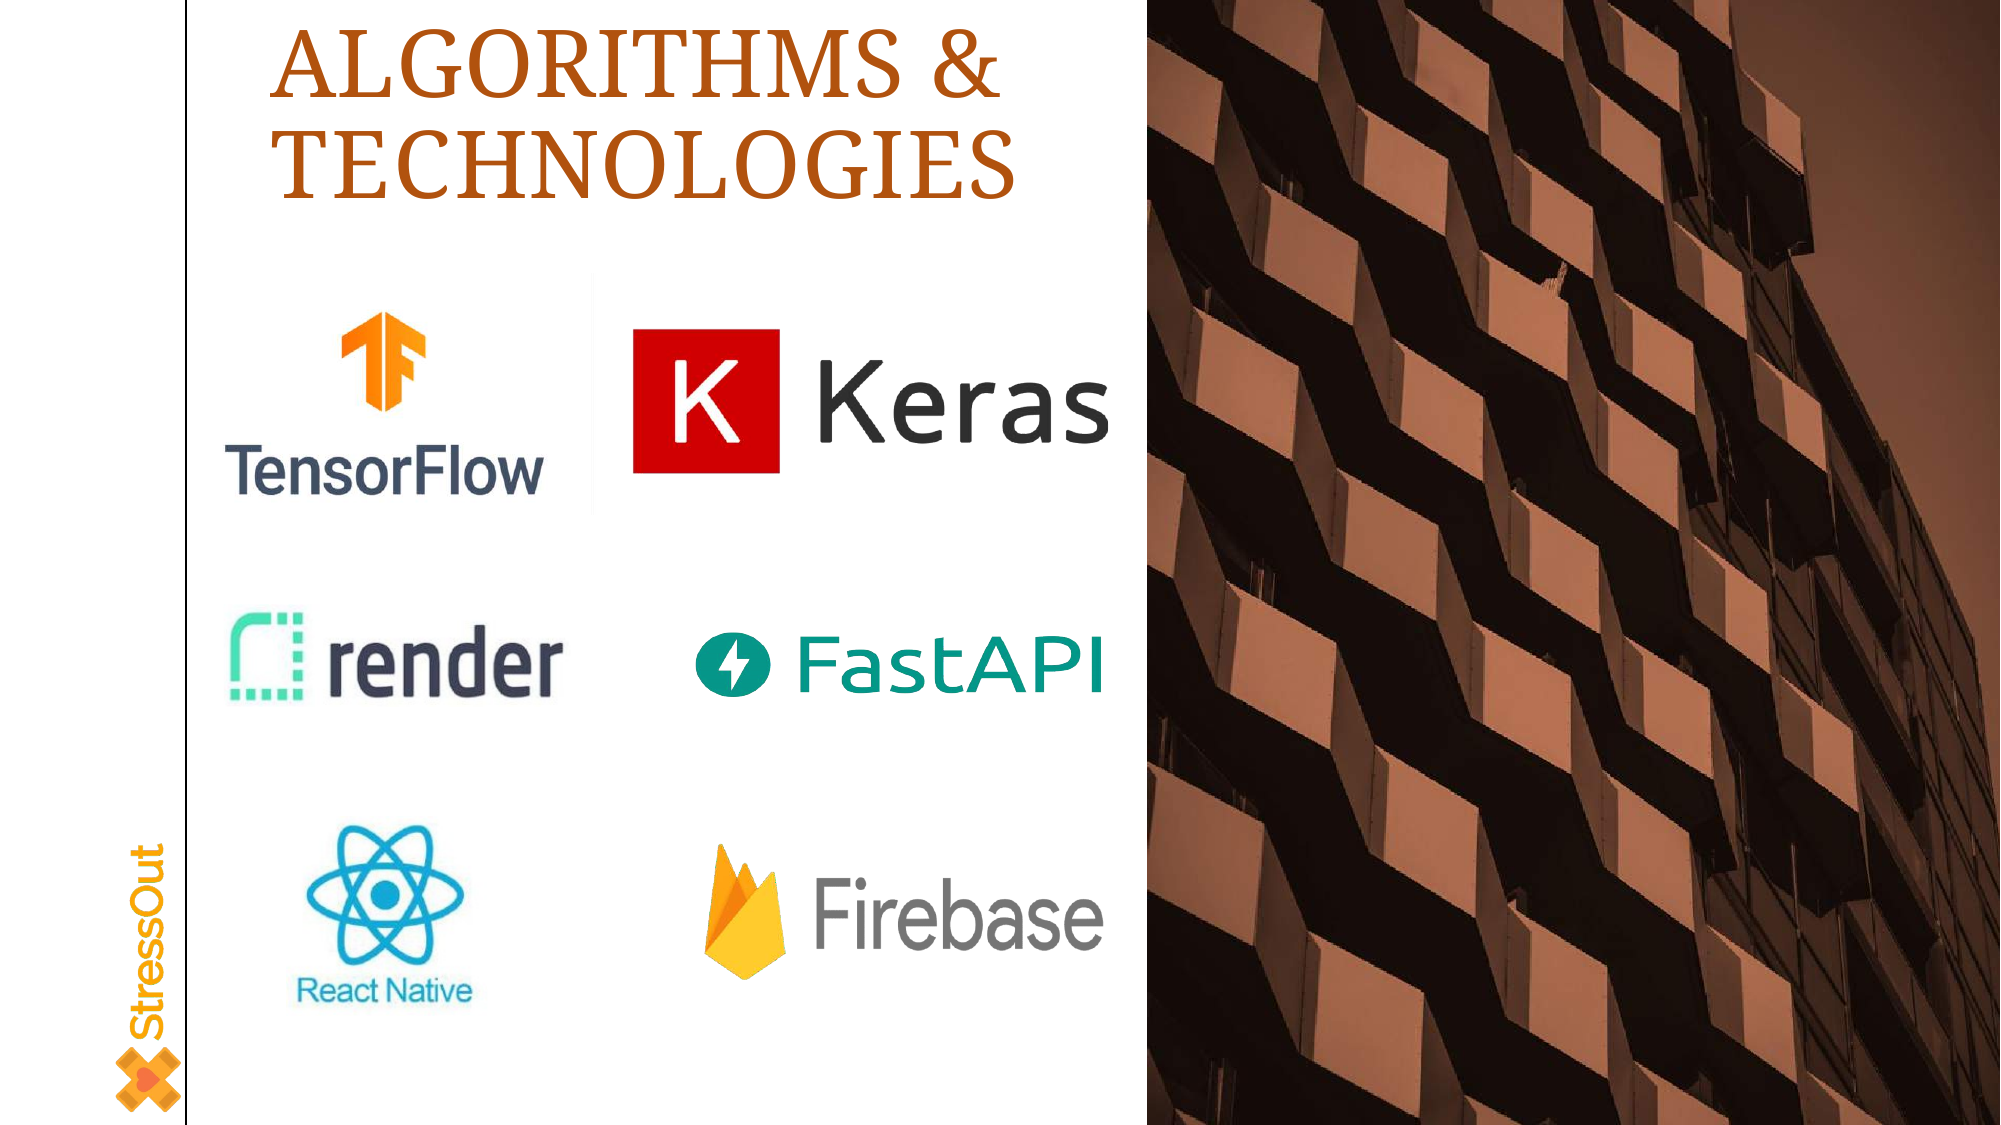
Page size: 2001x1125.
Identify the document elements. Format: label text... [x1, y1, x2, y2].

text_box [223, 604, 571, 707]
text_box [286, 816, 488, 1016]
text_box [222, 273, 596, 515]
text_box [632, 0, 2000, 1125]
text_box [108, 833, 189, 1125]
title ALGORITHMS & TECHNOLOGIES [268, 0, 630, 218]
